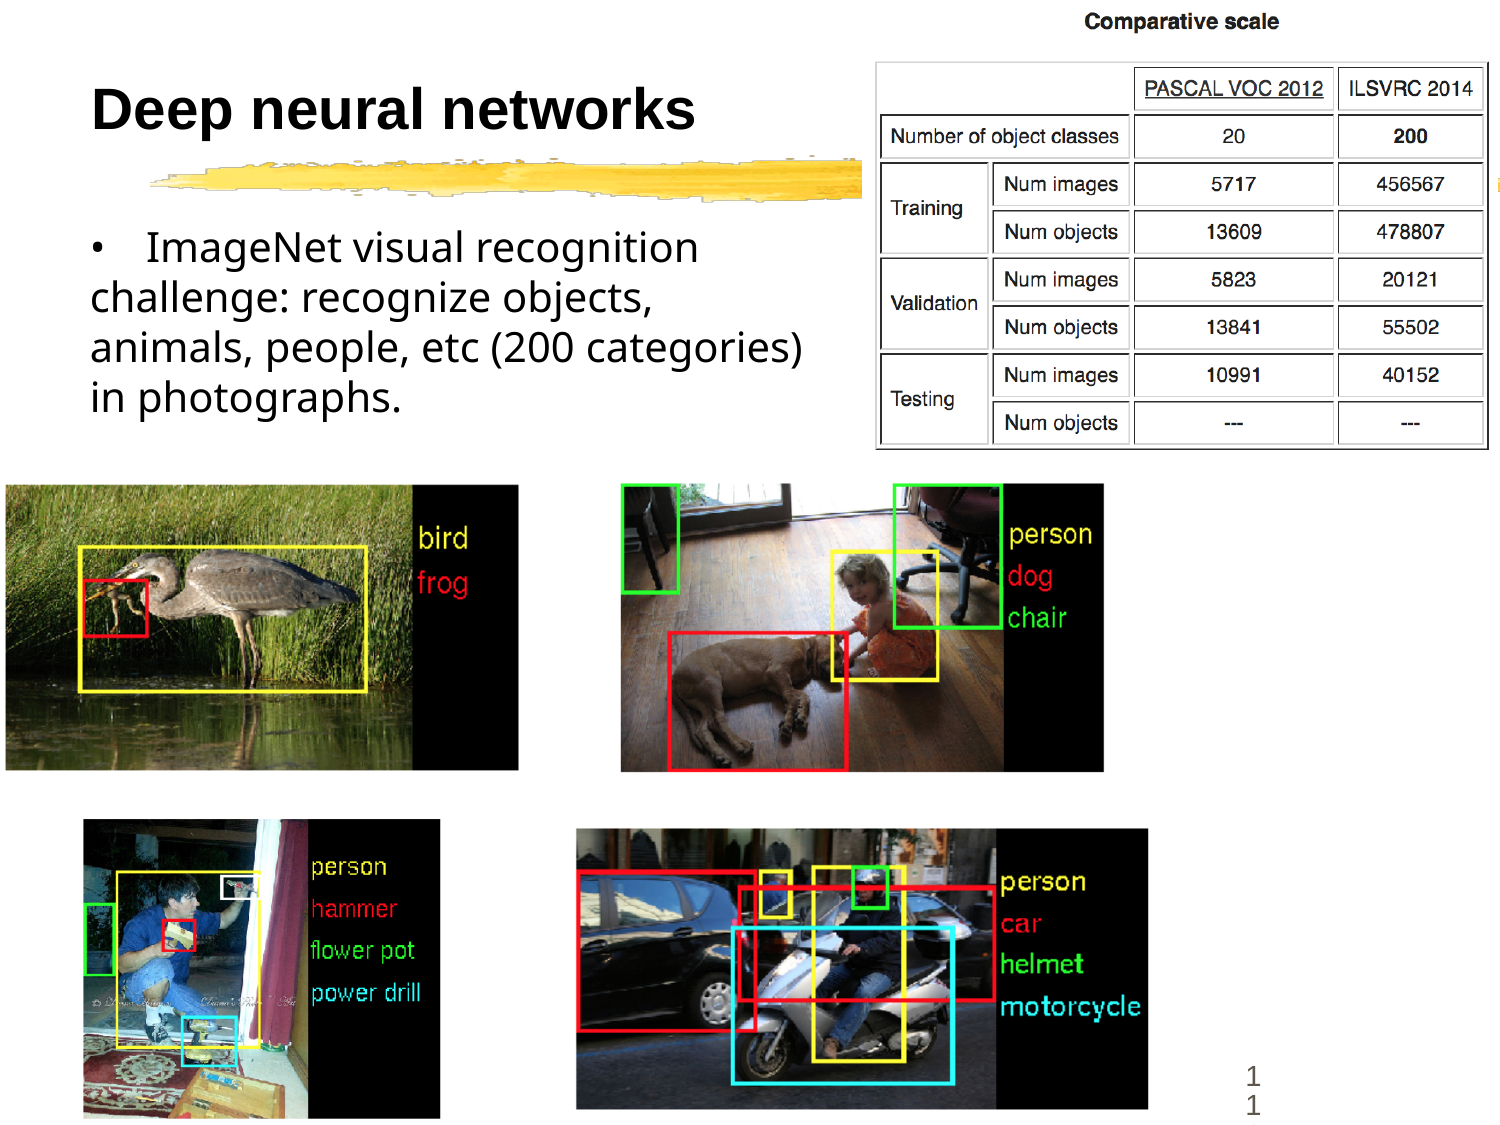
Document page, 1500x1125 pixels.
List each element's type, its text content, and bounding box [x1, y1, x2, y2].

picture [0, 474, 1155, 1125]
list ImageNet visual recognition challenge: recognize objects, animals, people, etc (200 categories) in photographs. [74, 211, 1418, 1125]
picture [149, 0, 1500, 460]
title Deep neural networks [76, 0, 859, 151]
